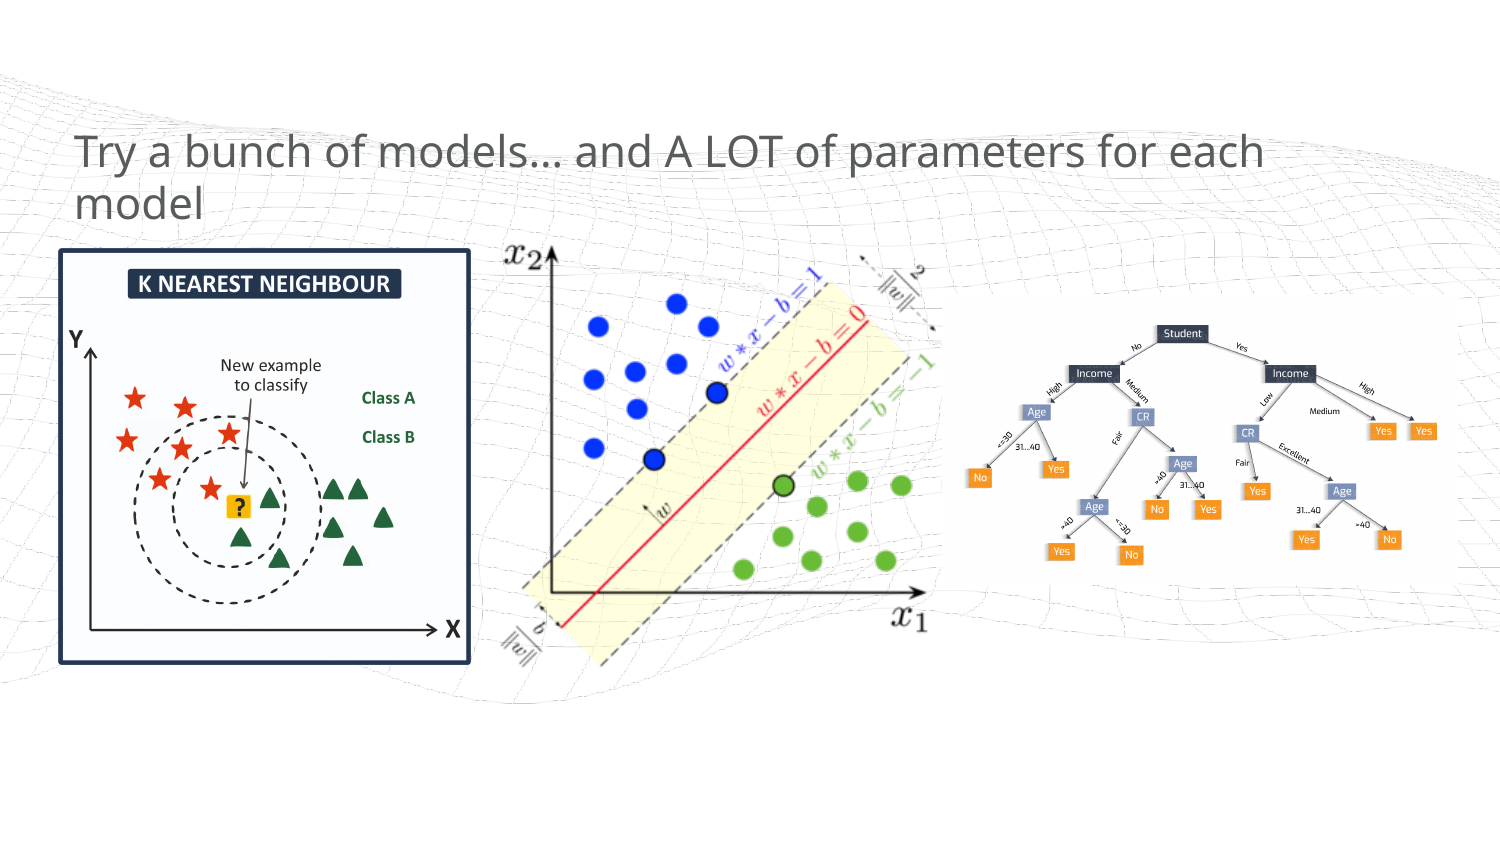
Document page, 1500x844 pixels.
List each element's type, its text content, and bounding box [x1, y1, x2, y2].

title Try a bunch of models… and A LOT of parameters for each model [58, 108, 1367, 202]
picture [0, 0, 1500, 844]
